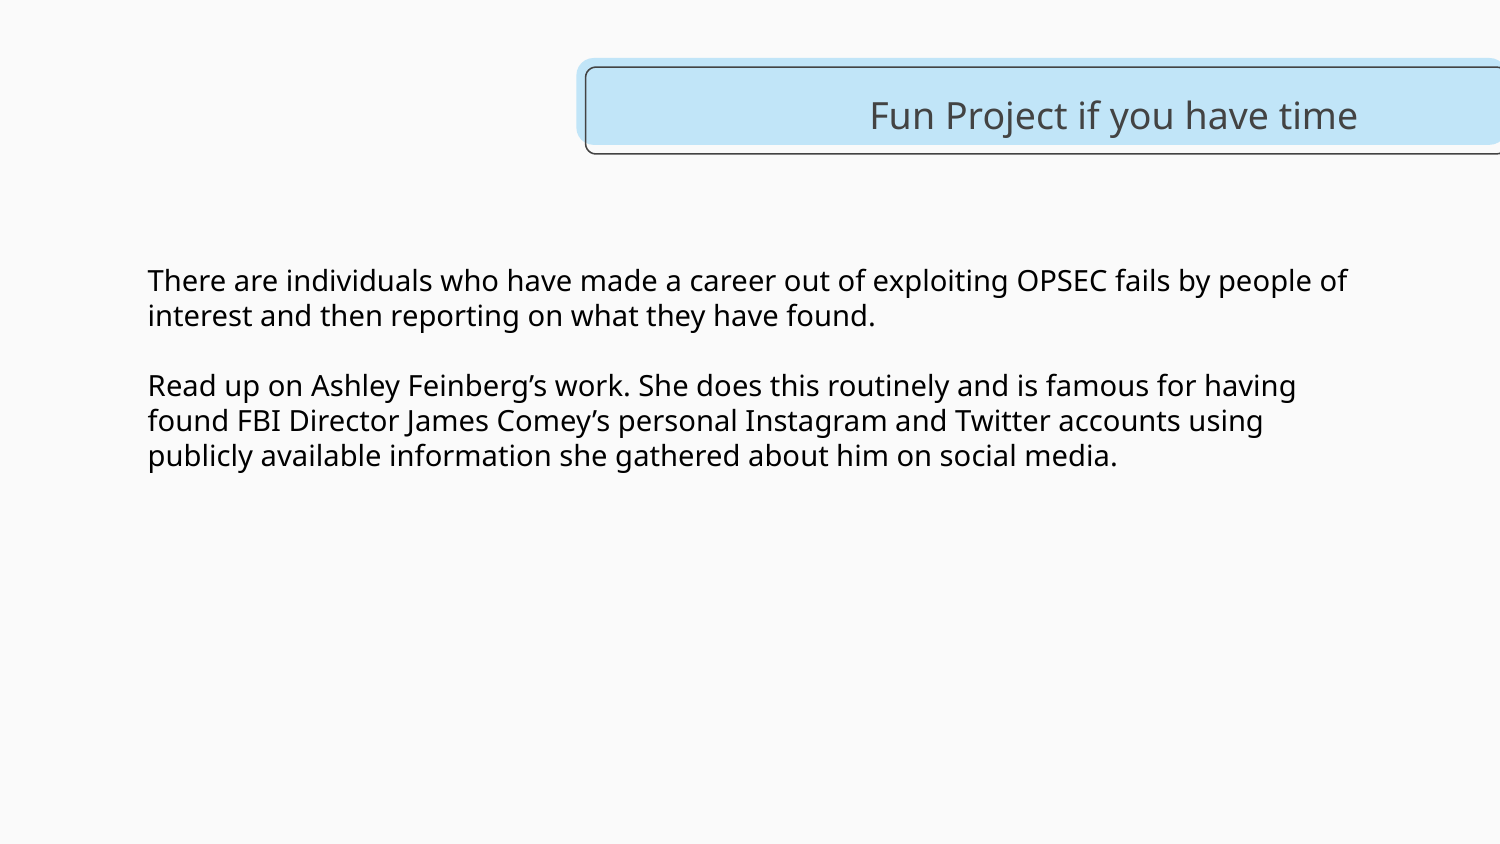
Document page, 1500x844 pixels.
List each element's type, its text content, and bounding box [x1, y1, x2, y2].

title Fun Project if you have time [849, 75, 1374, 154]
text_box There are individuals who have made a career out of exploiting OPSEC fails by people of interest and then reporting on what they have found. Read up on Ashley Feinberg’s work. She does this routinely and is famous for having found FBI Director James Comey’s personal Instagram and Twitter accounts using publicly available information she gathered about him on social media. [132, 247, 1367, 488]
